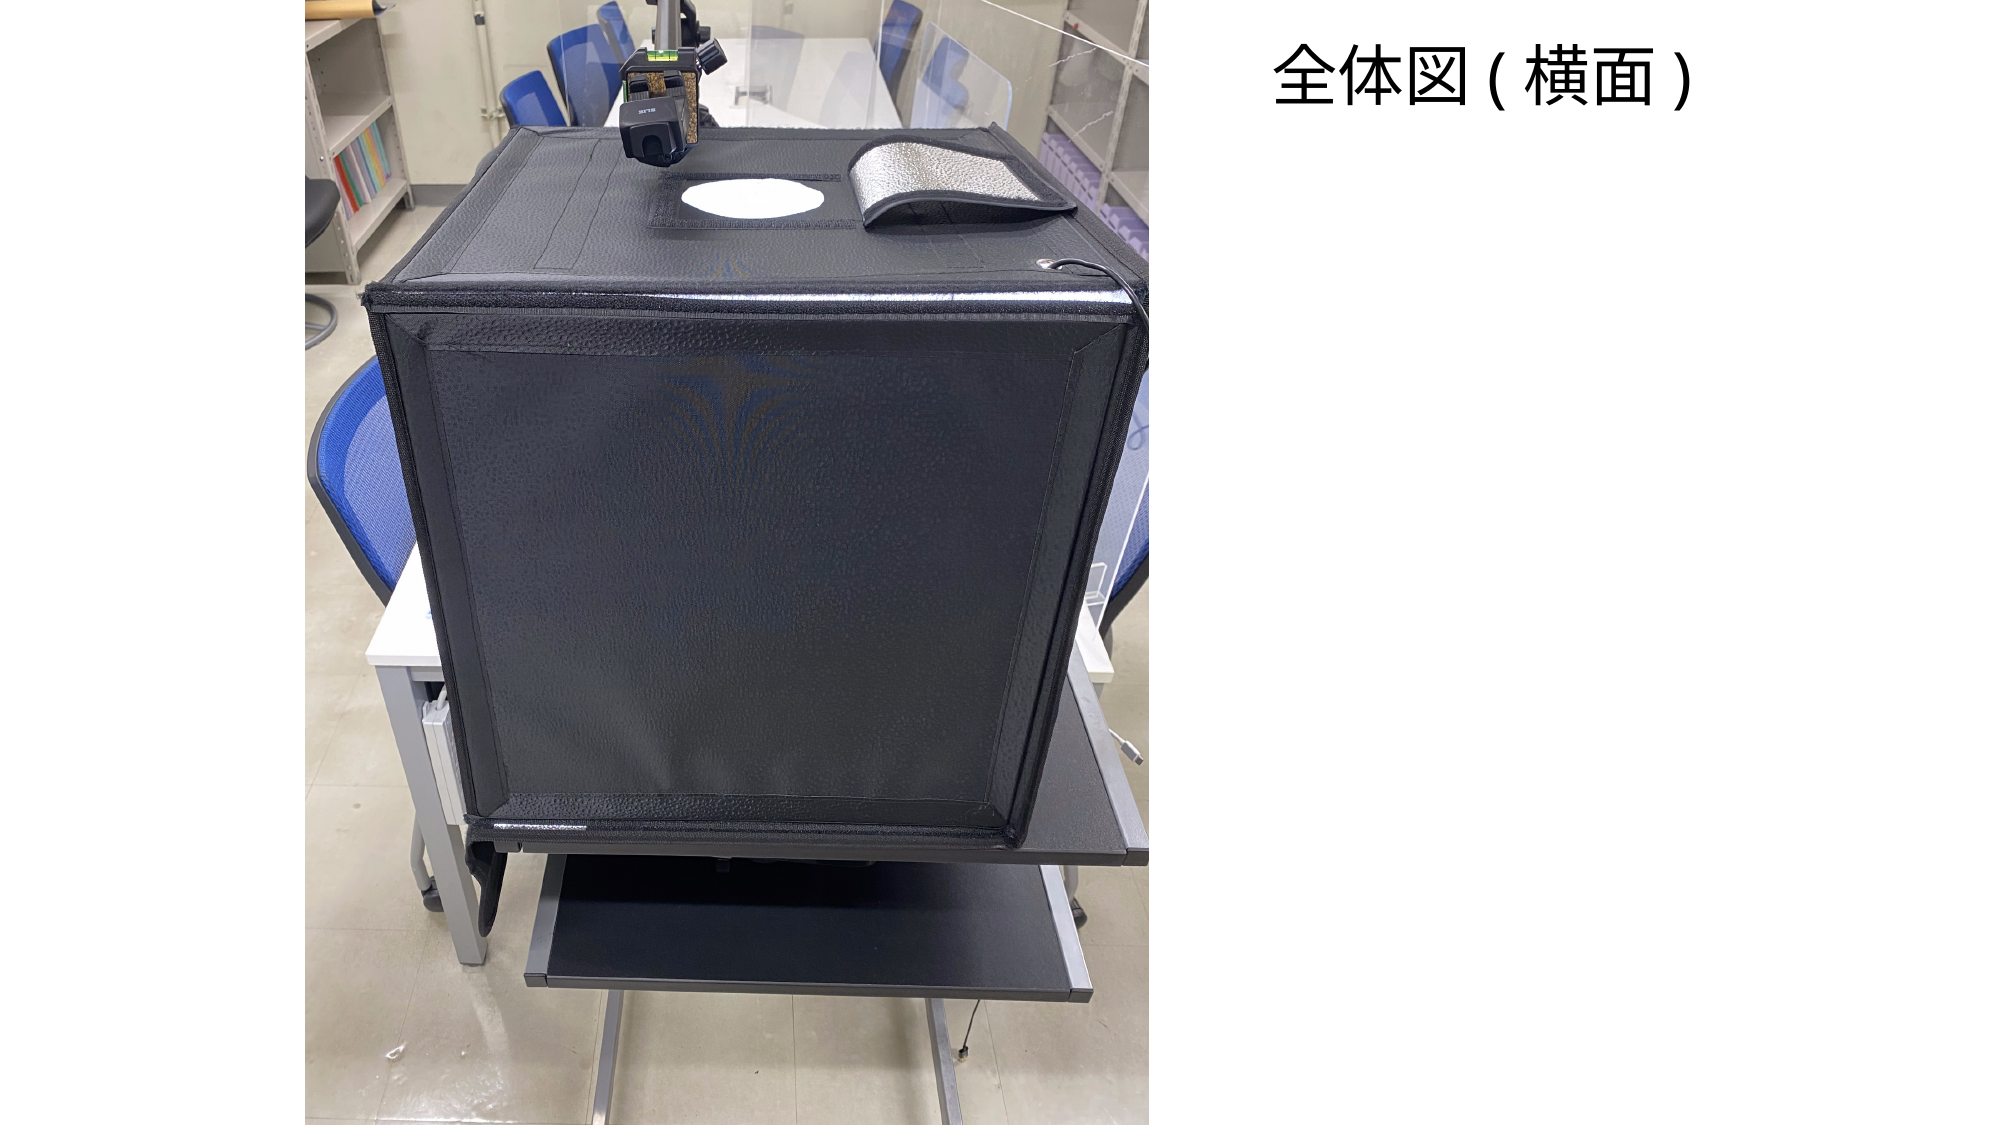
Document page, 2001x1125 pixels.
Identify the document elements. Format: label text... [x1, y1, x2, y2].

picture [305, 0, 1149, 1125]
text_box 全体図(横面) [1256, 26, 1708, 122]
